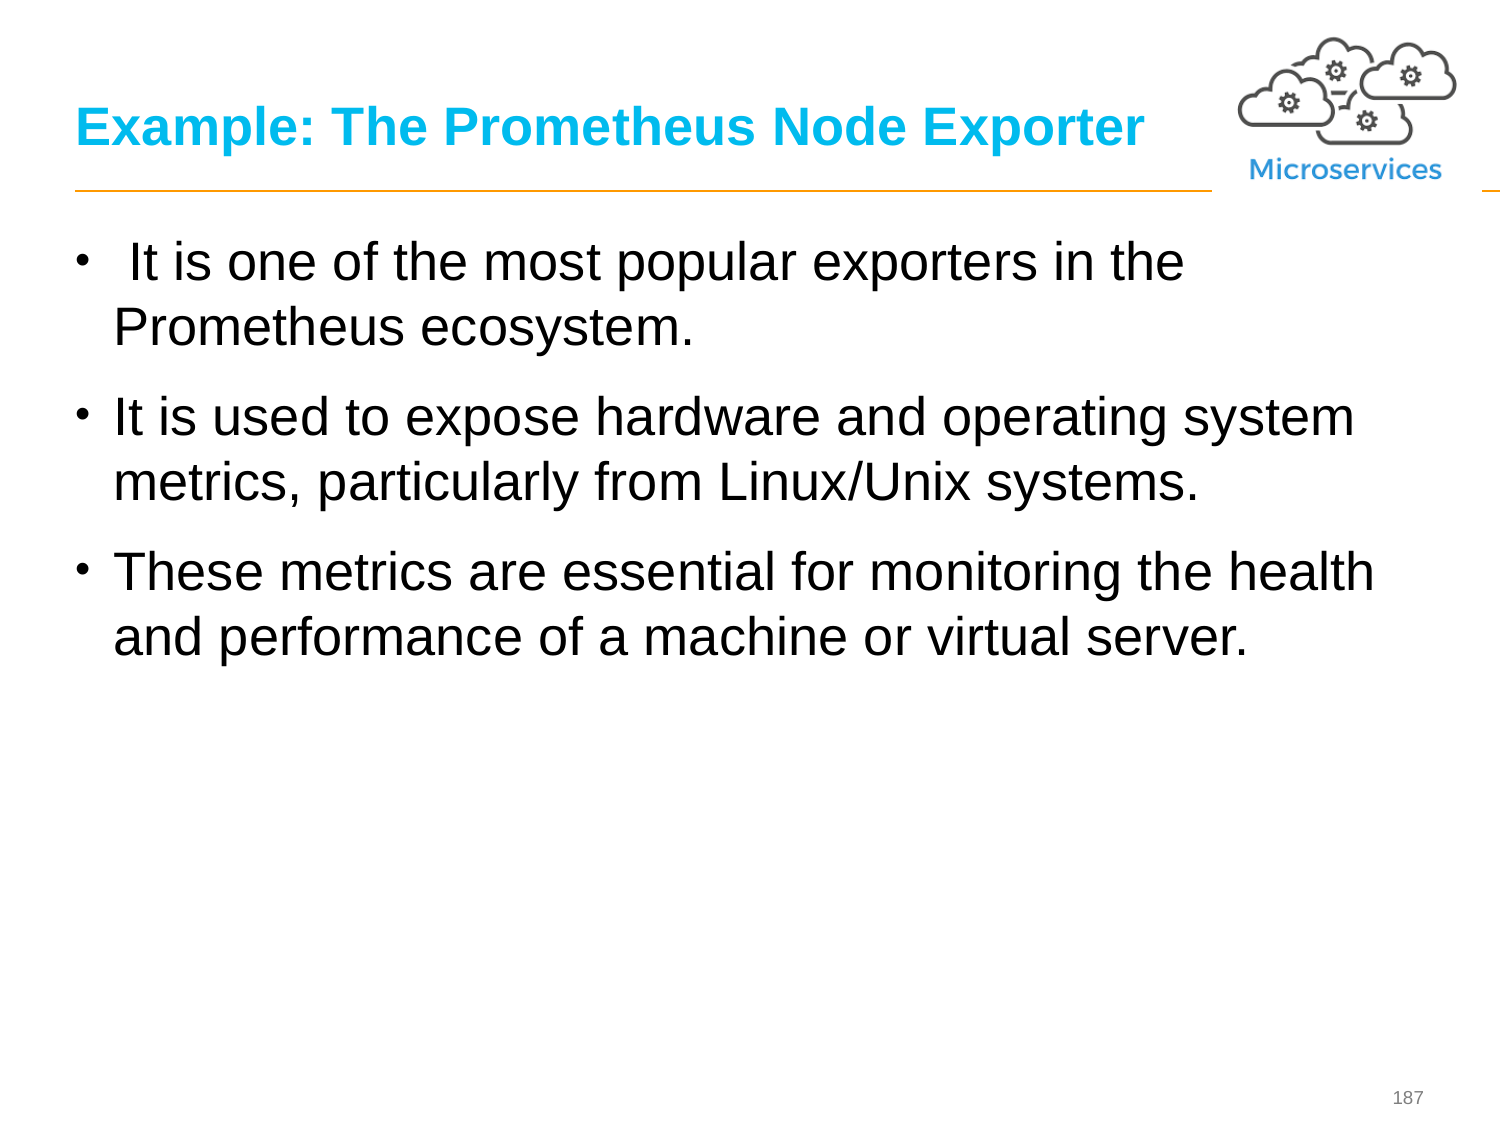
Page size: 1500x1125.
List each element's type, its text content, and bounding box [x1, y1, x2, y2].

list It is one of the most popular exporters in the Prometheus ecosystem. It is used to expose hardware and operating system metrics, particularly from Linux/Unix systems. These metrics are essential for monitoring the health and performance of a machine or virtual server. [75, 226, 1425, 1018]
picture [1212, 1, 1482, 203]
title Example: The Prometheus Node Exporter [75, 27, 1422, 157]
